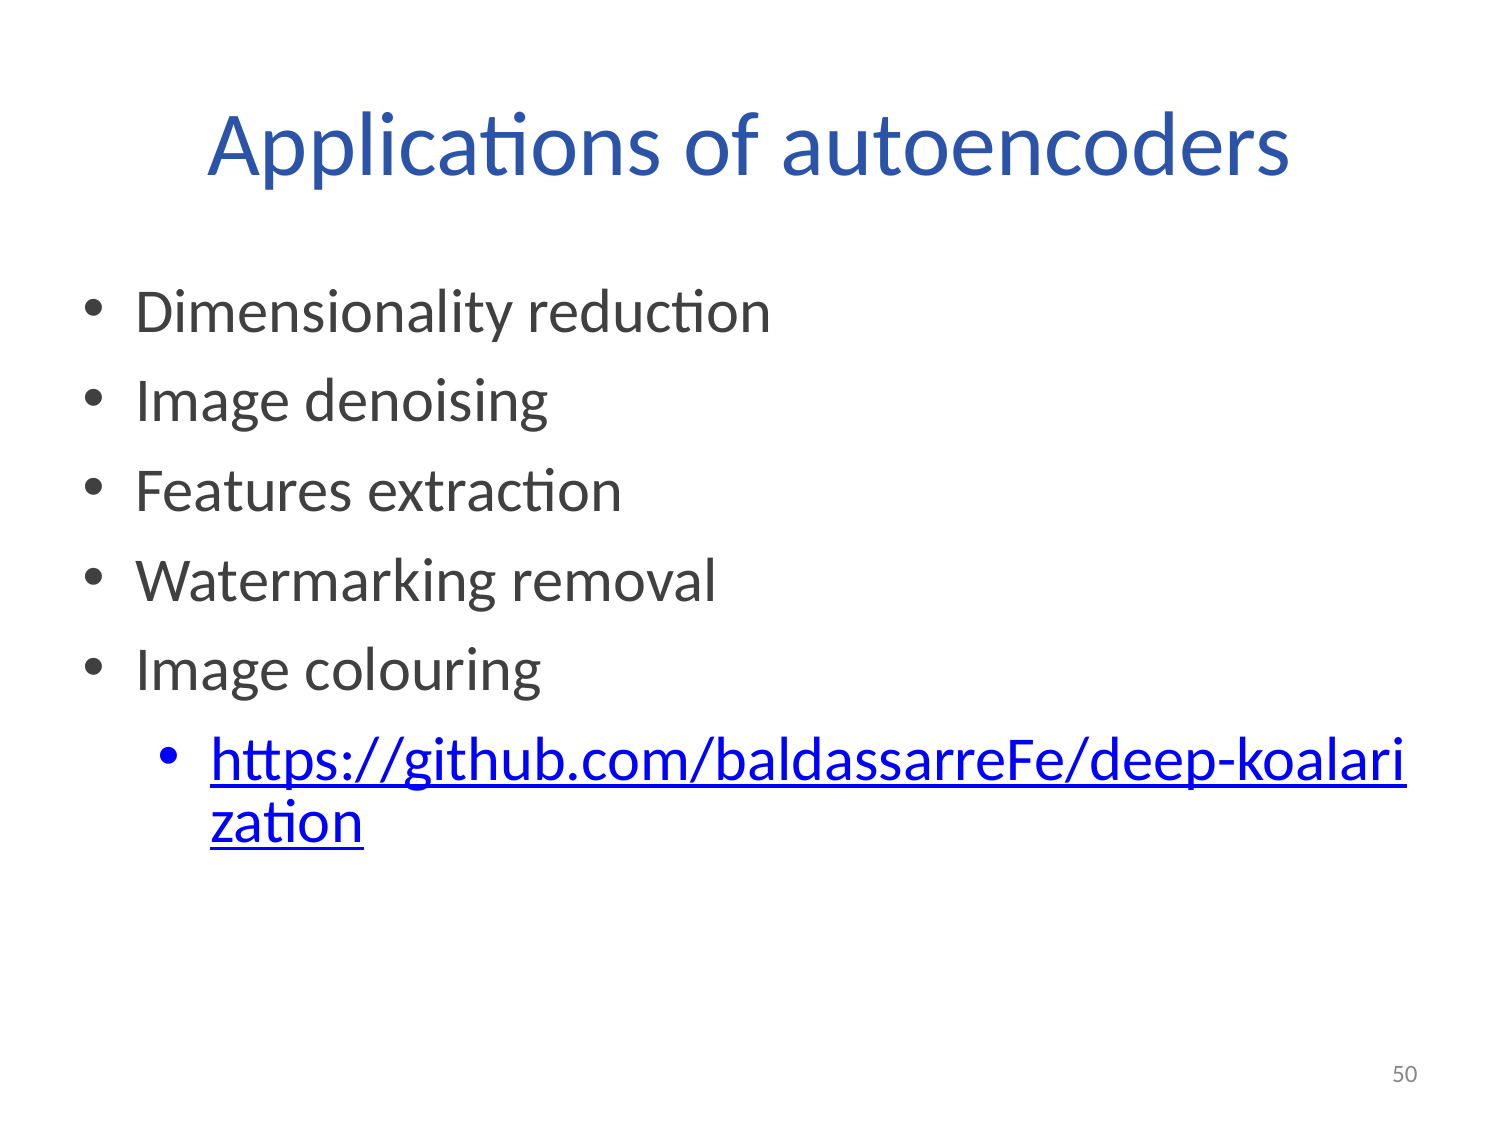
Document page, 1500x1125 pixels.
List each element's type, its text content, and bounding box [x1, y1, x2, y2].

slide_number 50 [1074, 1051, 1426, 1094]
list Dimensionality reduction Image denoising Features extraction Watermarking removal Image colouring https://github.com/baldassarreFe/deep-koalarization [74, 263, 1426, 1125]
title Applications of autoencoders [74, 14, 1426, 263]
